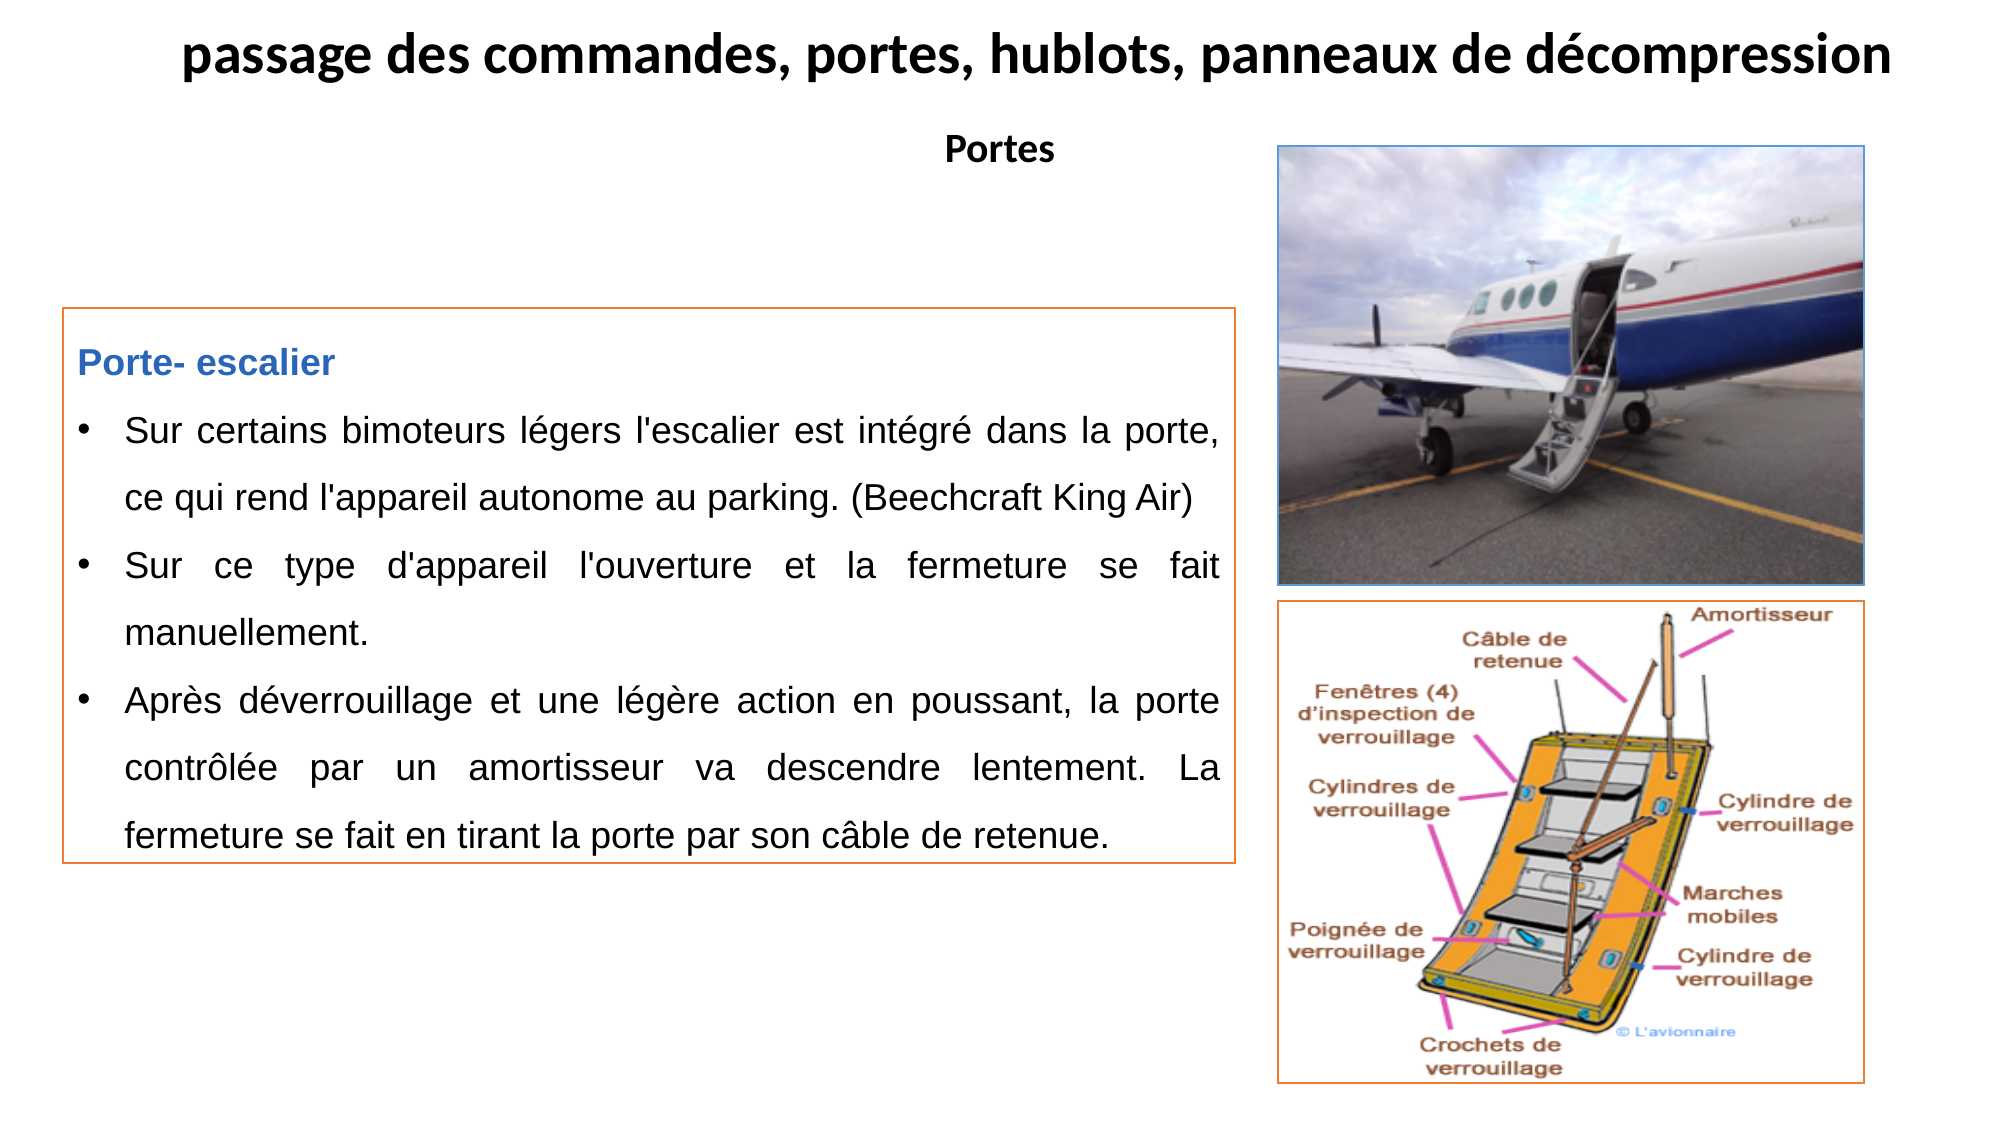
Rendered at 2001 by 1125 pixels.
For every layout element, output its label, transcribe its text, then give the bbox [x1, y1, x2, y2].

text_box Porte- escalier Sur certains bimoteurs légers l'escalier est intégré dans la porte, ce qui rend l'appareil autonome au parking. (Beechcraft King Air) Sur ce type d'appareil l'ouverture et la fermeture se fait manuellement. Après déverrouillage et une légère action en poussant, la porte contrôlée par un amortisseur va descendre lentement. La fermeture se fait en tirant la porte par son câble de retenue. [62, 307, 1236, 864]
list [1279, 146, 1863, 585]
picture [1279, 602, 1863, 1082]
text_box Portes [808, 113, 1192, 179]
text_box passage des commandes, portes, hublots, panneaux de décompression [92, 7, 1908, 93]
